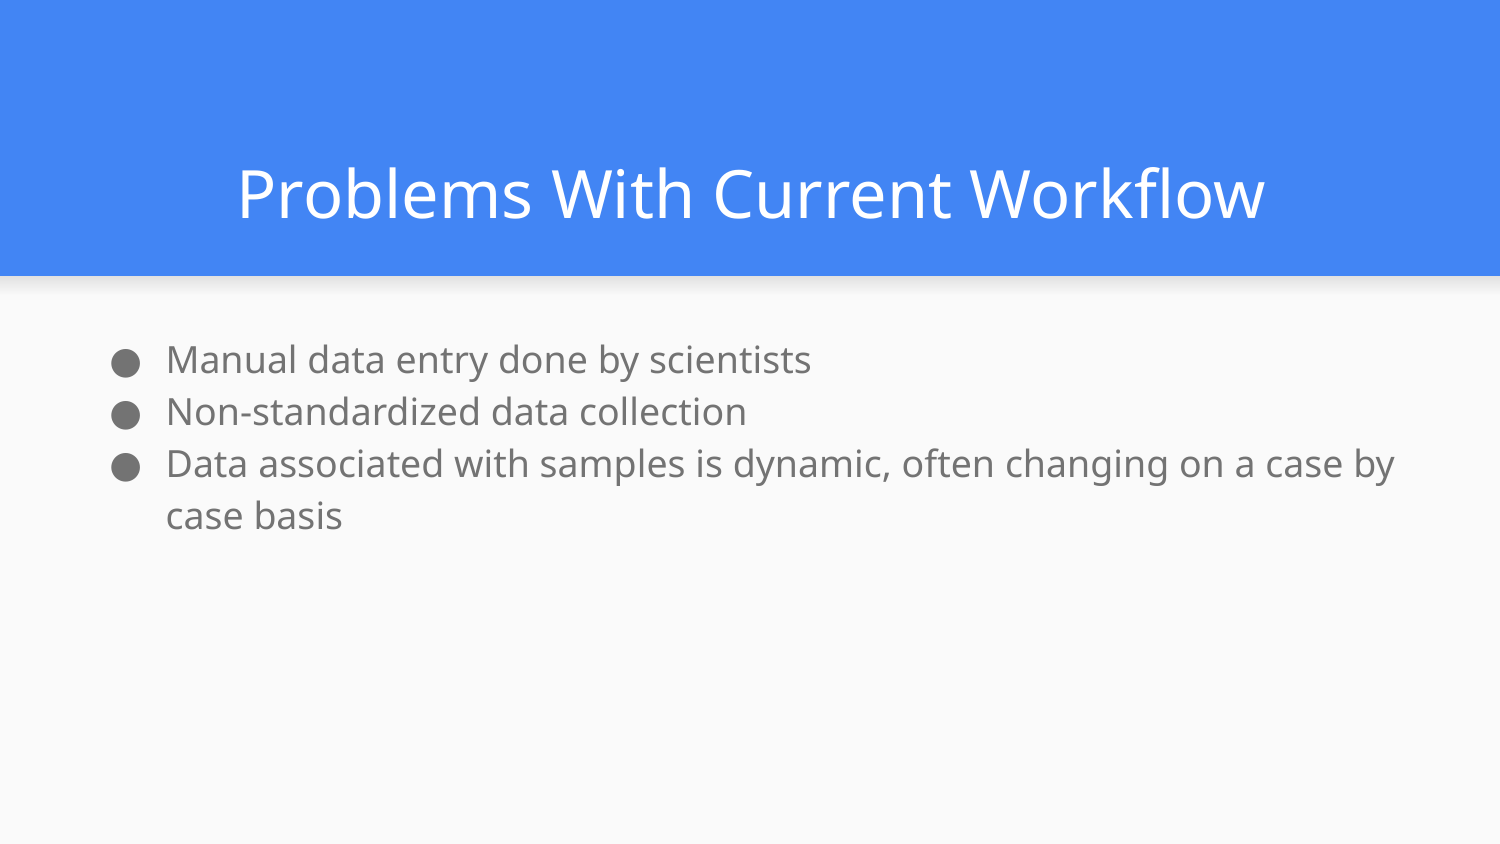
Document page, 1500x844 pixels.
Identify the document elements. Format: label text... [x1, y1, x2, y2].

title Problems With Current Workflow [77, 121, 1427, 248]
list Manual data entry done by scientists Non-standardized data collection Data associated with samples is dynamic, often changing on a case by case basis [75, 314, 1425, 760]
